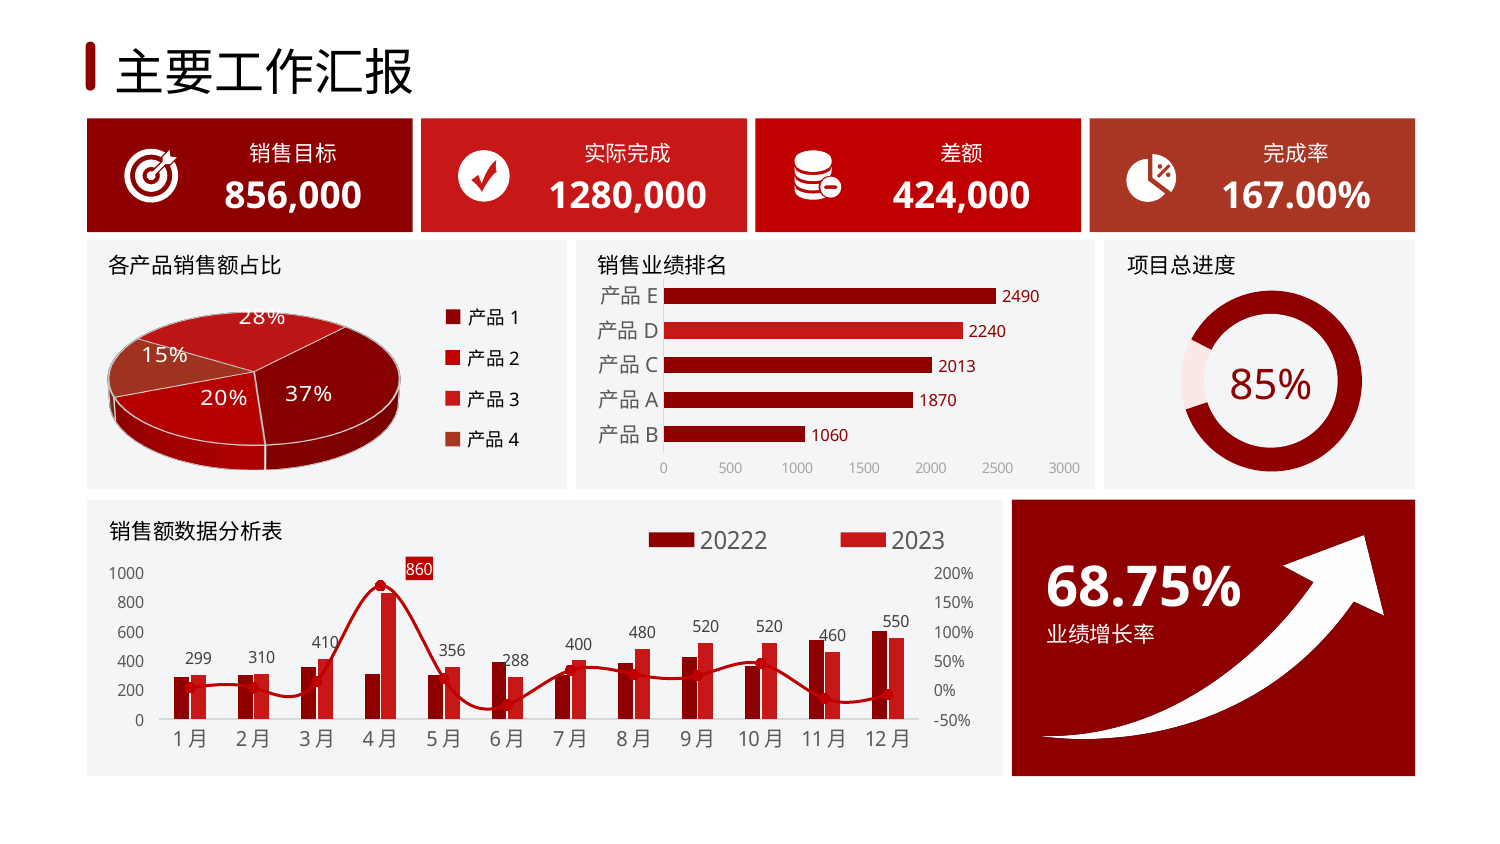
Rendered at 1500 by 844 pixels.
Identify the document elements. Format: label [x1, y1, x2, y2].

text_box [100, 32, 430, 108]
chart [0, 284, 485, 499]
chart [587, 274, 1090, 482]
picture [1034, 502, 1409, 750]
text_box [87, 118, 413, 233]
text_box [87, 499, 1003, 777]
text_box [1103, 239, 1416, 490]
text_box [84, 40, 97, 92]
text_box [1011, 499, 1416, 777]
chart [108, 518, 975, 766]
text_box [86, 239, 567, 490]
text_box [1089, 118, 1416, 233]
text_box [575, 239, 1095, 490]
text_box [421, 118, 747, 233]
text_box [755, 118, 1082, 233]
